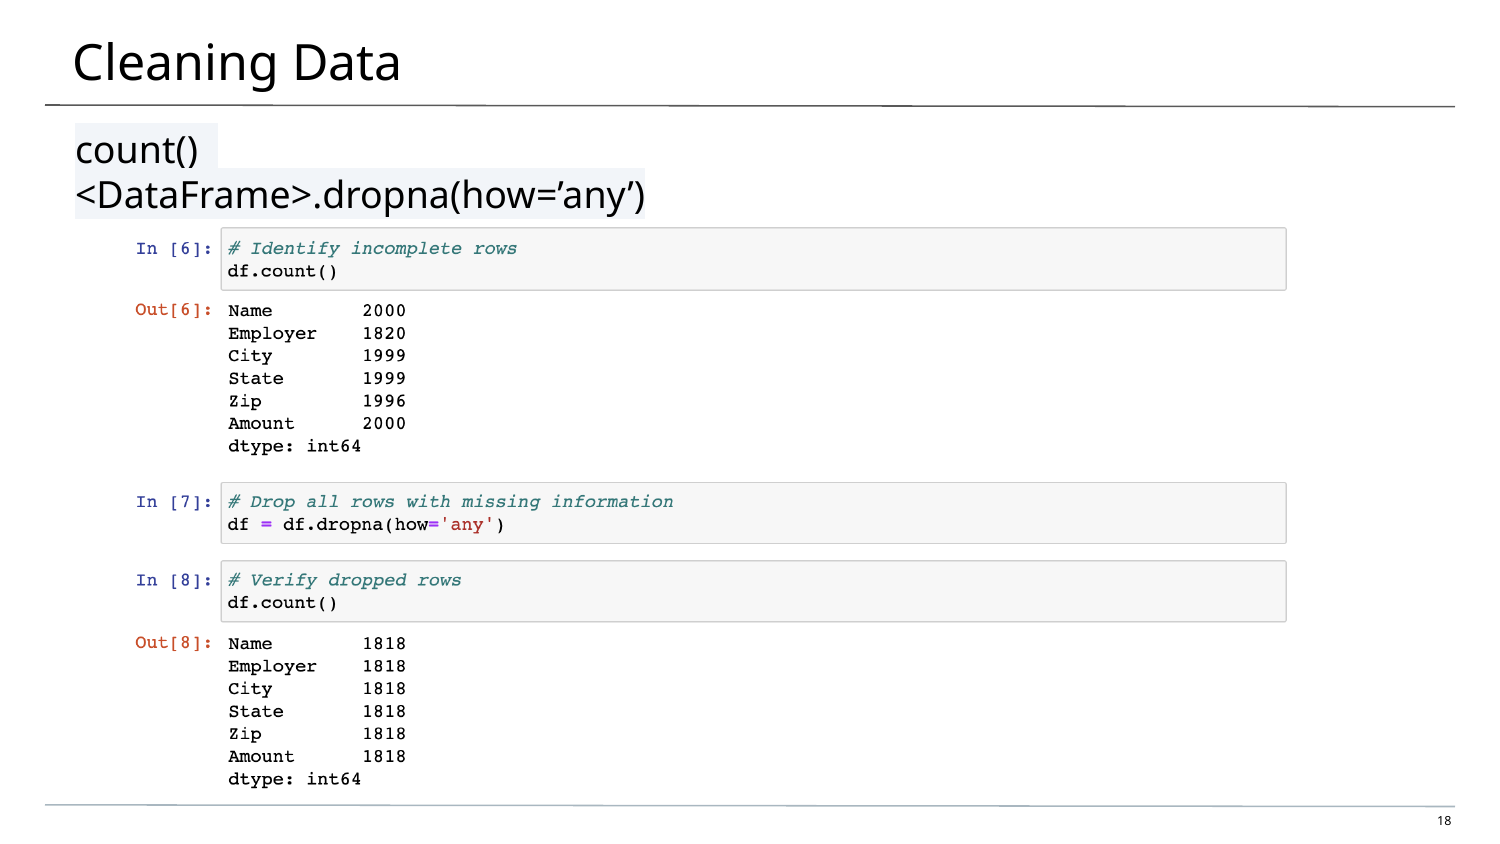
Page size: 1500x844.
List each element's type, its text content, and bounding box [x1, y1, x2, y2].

subtitle count() <DataFrame>.dropna(how=’any’) [0, 110, 1500, 171]
picture [122, 221, 1297, 793]
title Cleaning Data [0, 0, 1500, 88]
